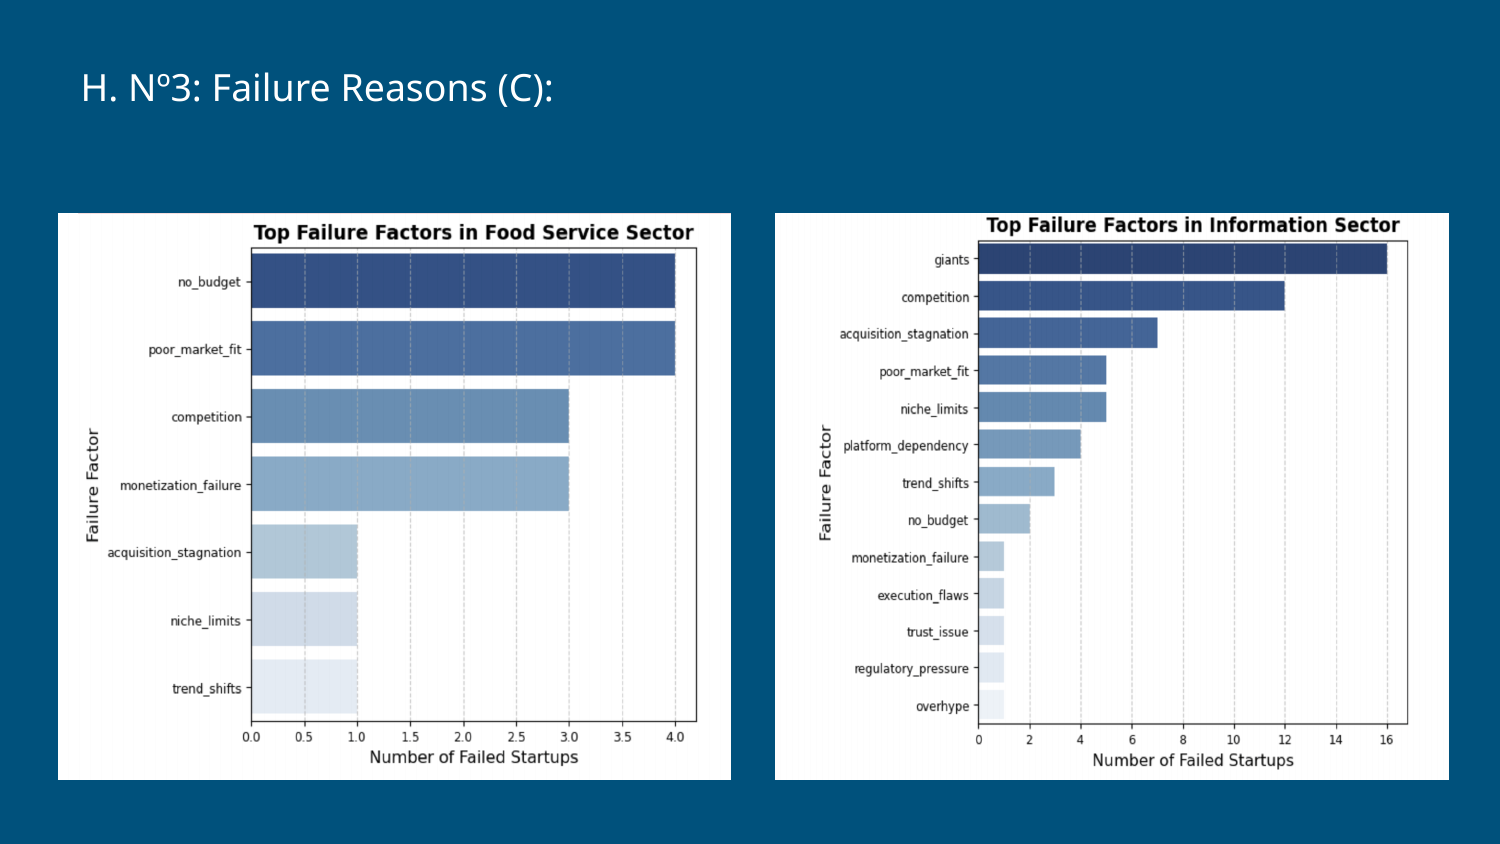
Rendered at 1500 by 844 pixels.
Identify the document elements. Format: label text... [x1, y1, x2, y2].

text_box H. Nº3: Failure Reasons (C): [65, 63, 930, 123]
picture [776, 214, 1448, 779]
picture [59, 214, 730, 779]
